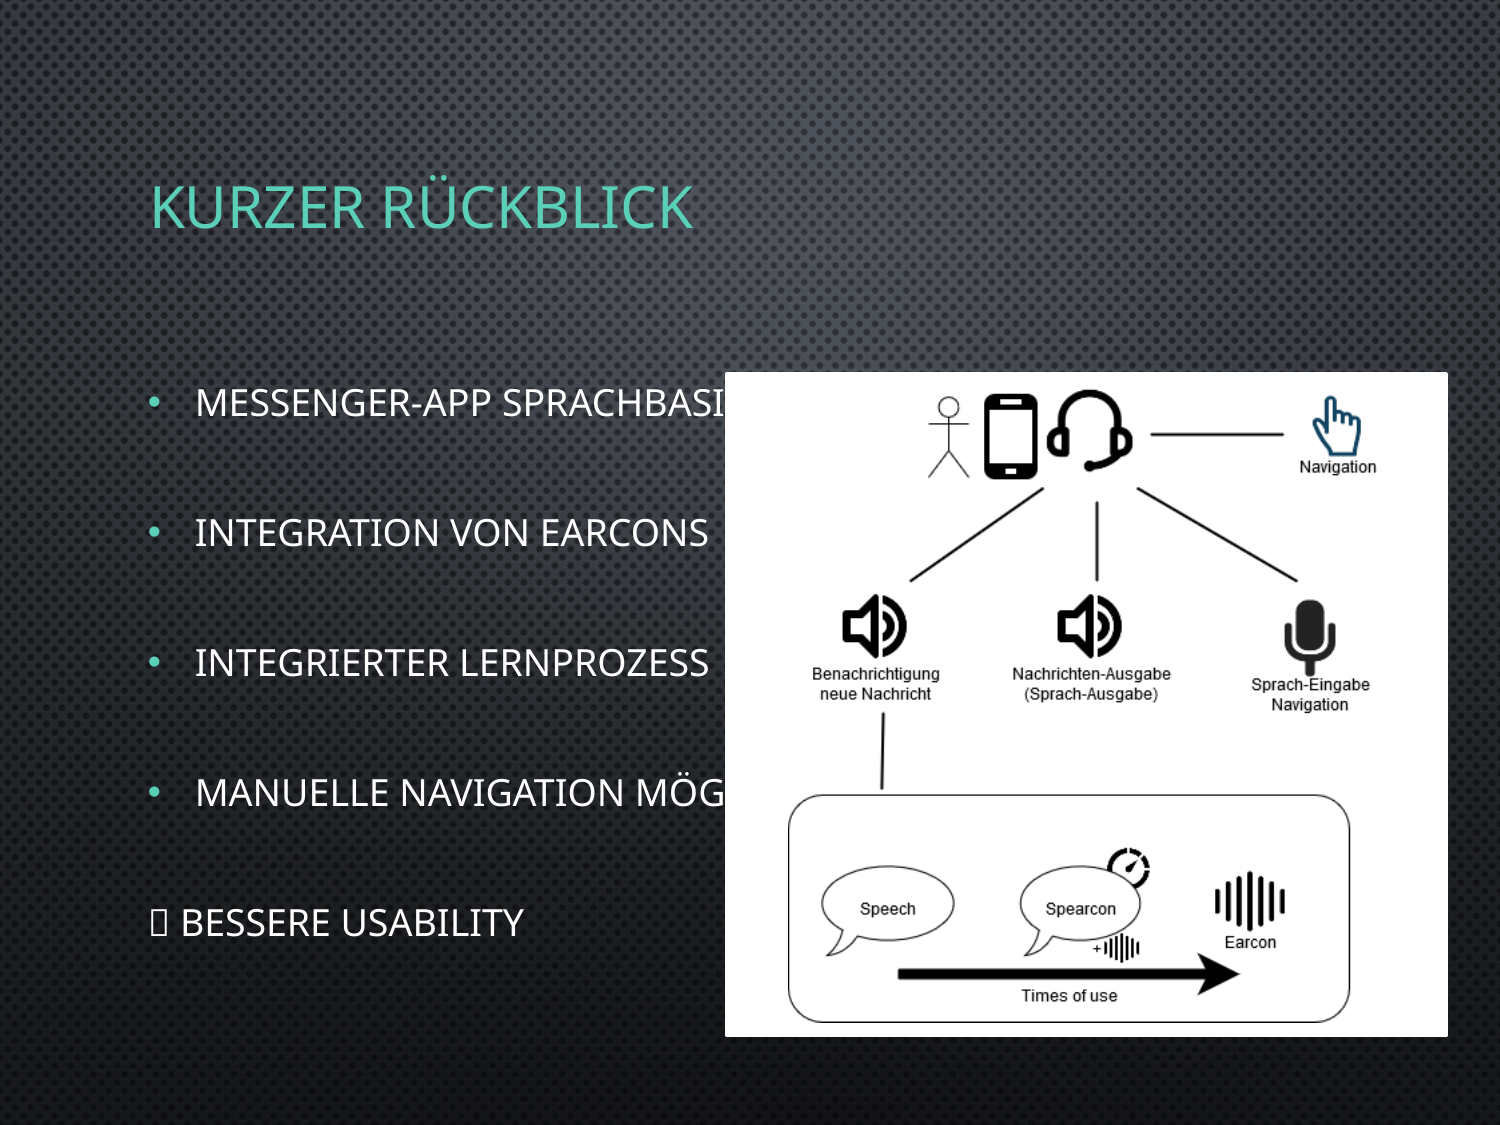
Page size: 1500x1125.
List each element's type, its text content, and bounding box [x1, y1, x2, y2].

title Kurzer Rückblick [134, 97, 1367, 287]
list Messenger-App sprachbasiert Integration von Earcons Integrierter Lernprozess Manuelle Navigation möglich  Bessere Usability [132, 287, 1371, 1035]
text_box [725, 372, 1448, 1037]
picture [788, 385, 1386, 1023]
